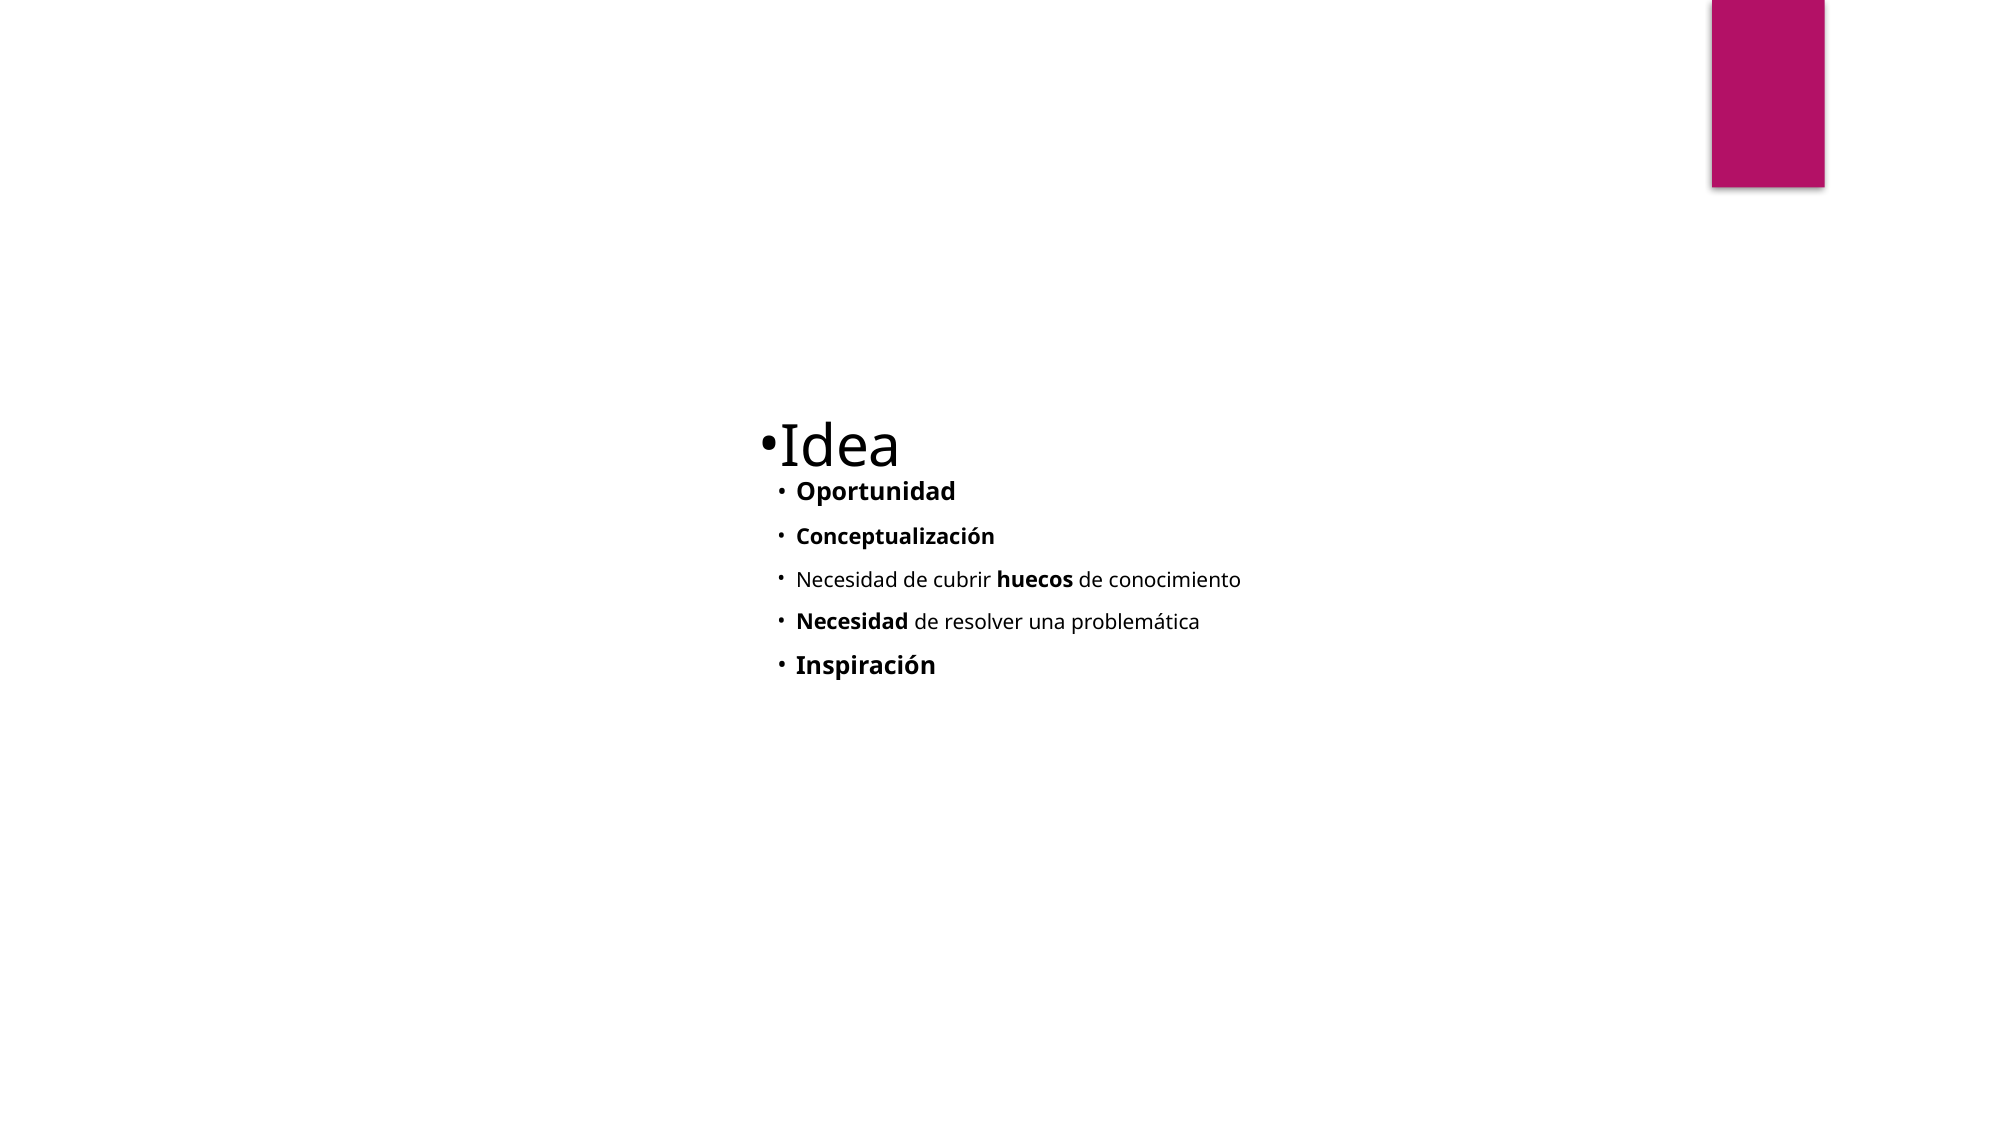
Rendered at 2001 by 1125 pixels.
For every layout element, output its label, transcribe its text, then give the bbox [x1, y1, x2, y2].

text_box Idea Oportunidad Conceptualización Necesidad de cubrir huecos de conocimiento Necesidad de resolver una problemática Inspiración [333, 117, 1667, 1007]
